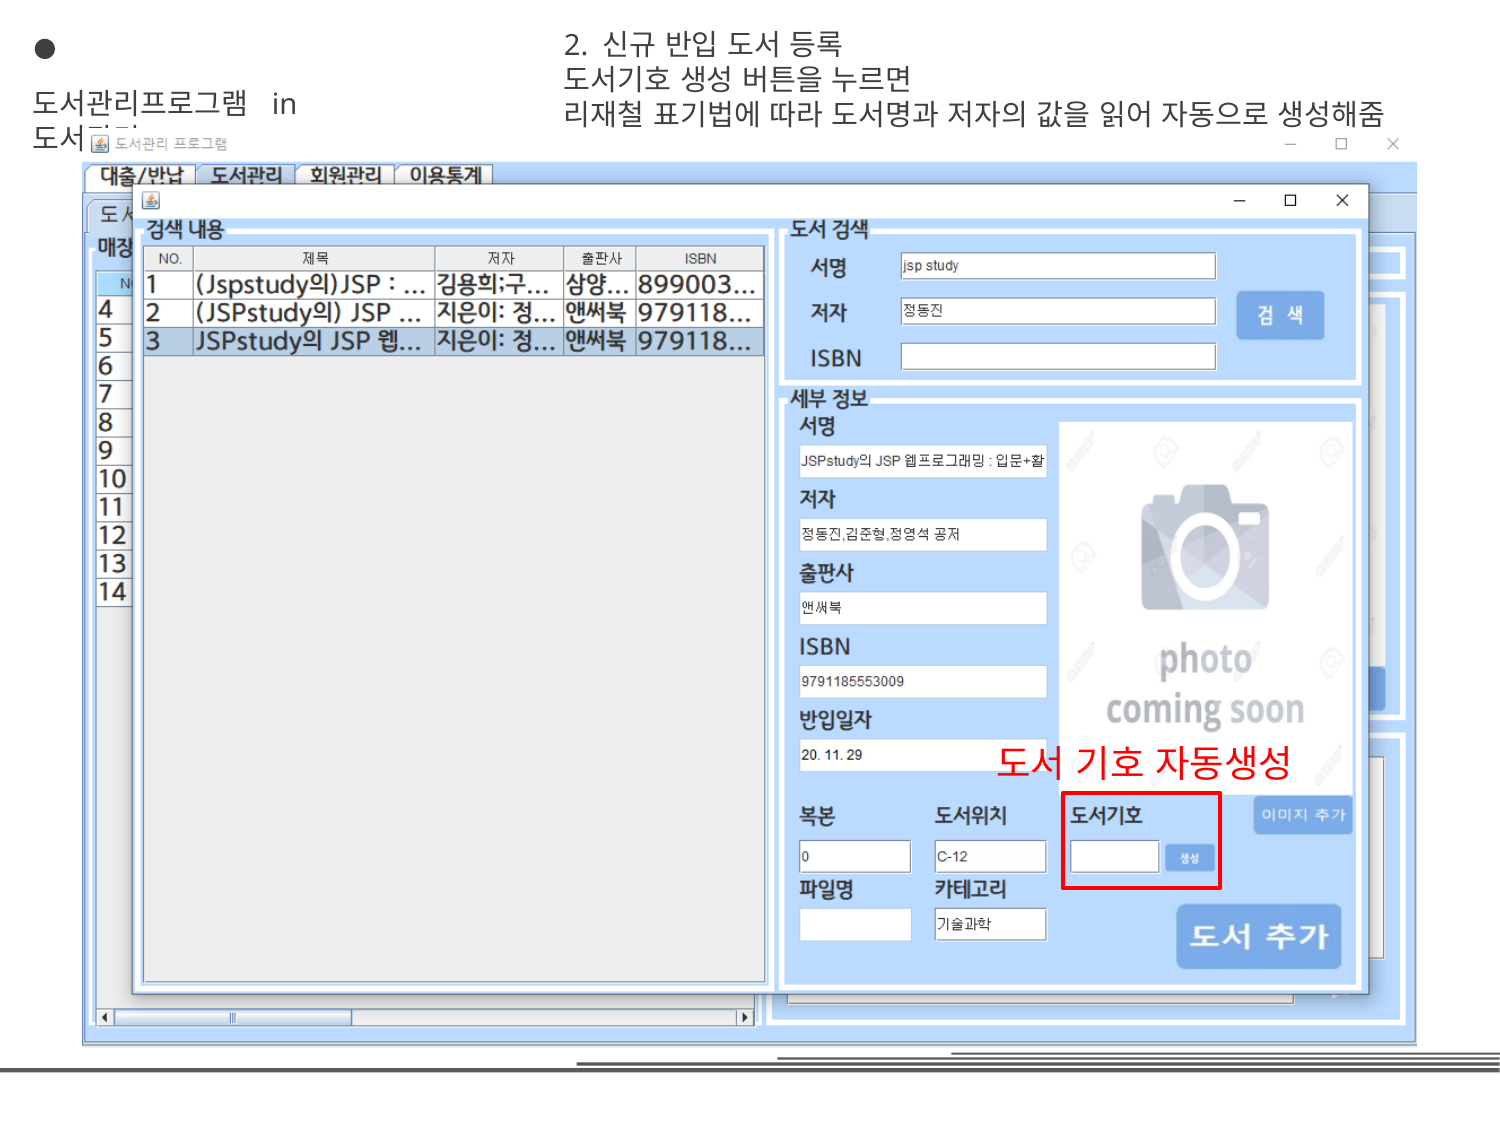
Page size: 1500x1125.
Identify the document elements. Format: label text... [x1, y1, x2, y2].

text_box 2. 신규 반입 도서 등록 도서기호 생성 버튼을 누르면 리재철 표기법에 따라 도서명과 저자의 값을 읽어 자동으로 생성해줌 [549, 19, 1471, 139]
picture [82, 128, 1418, 1048]
text_box [32, 36, 57, 62]
text_box 도서관리프로그램 in 도서관리 [17, 78, 431, 163]
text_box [0, 1052, 1500, 1073]
